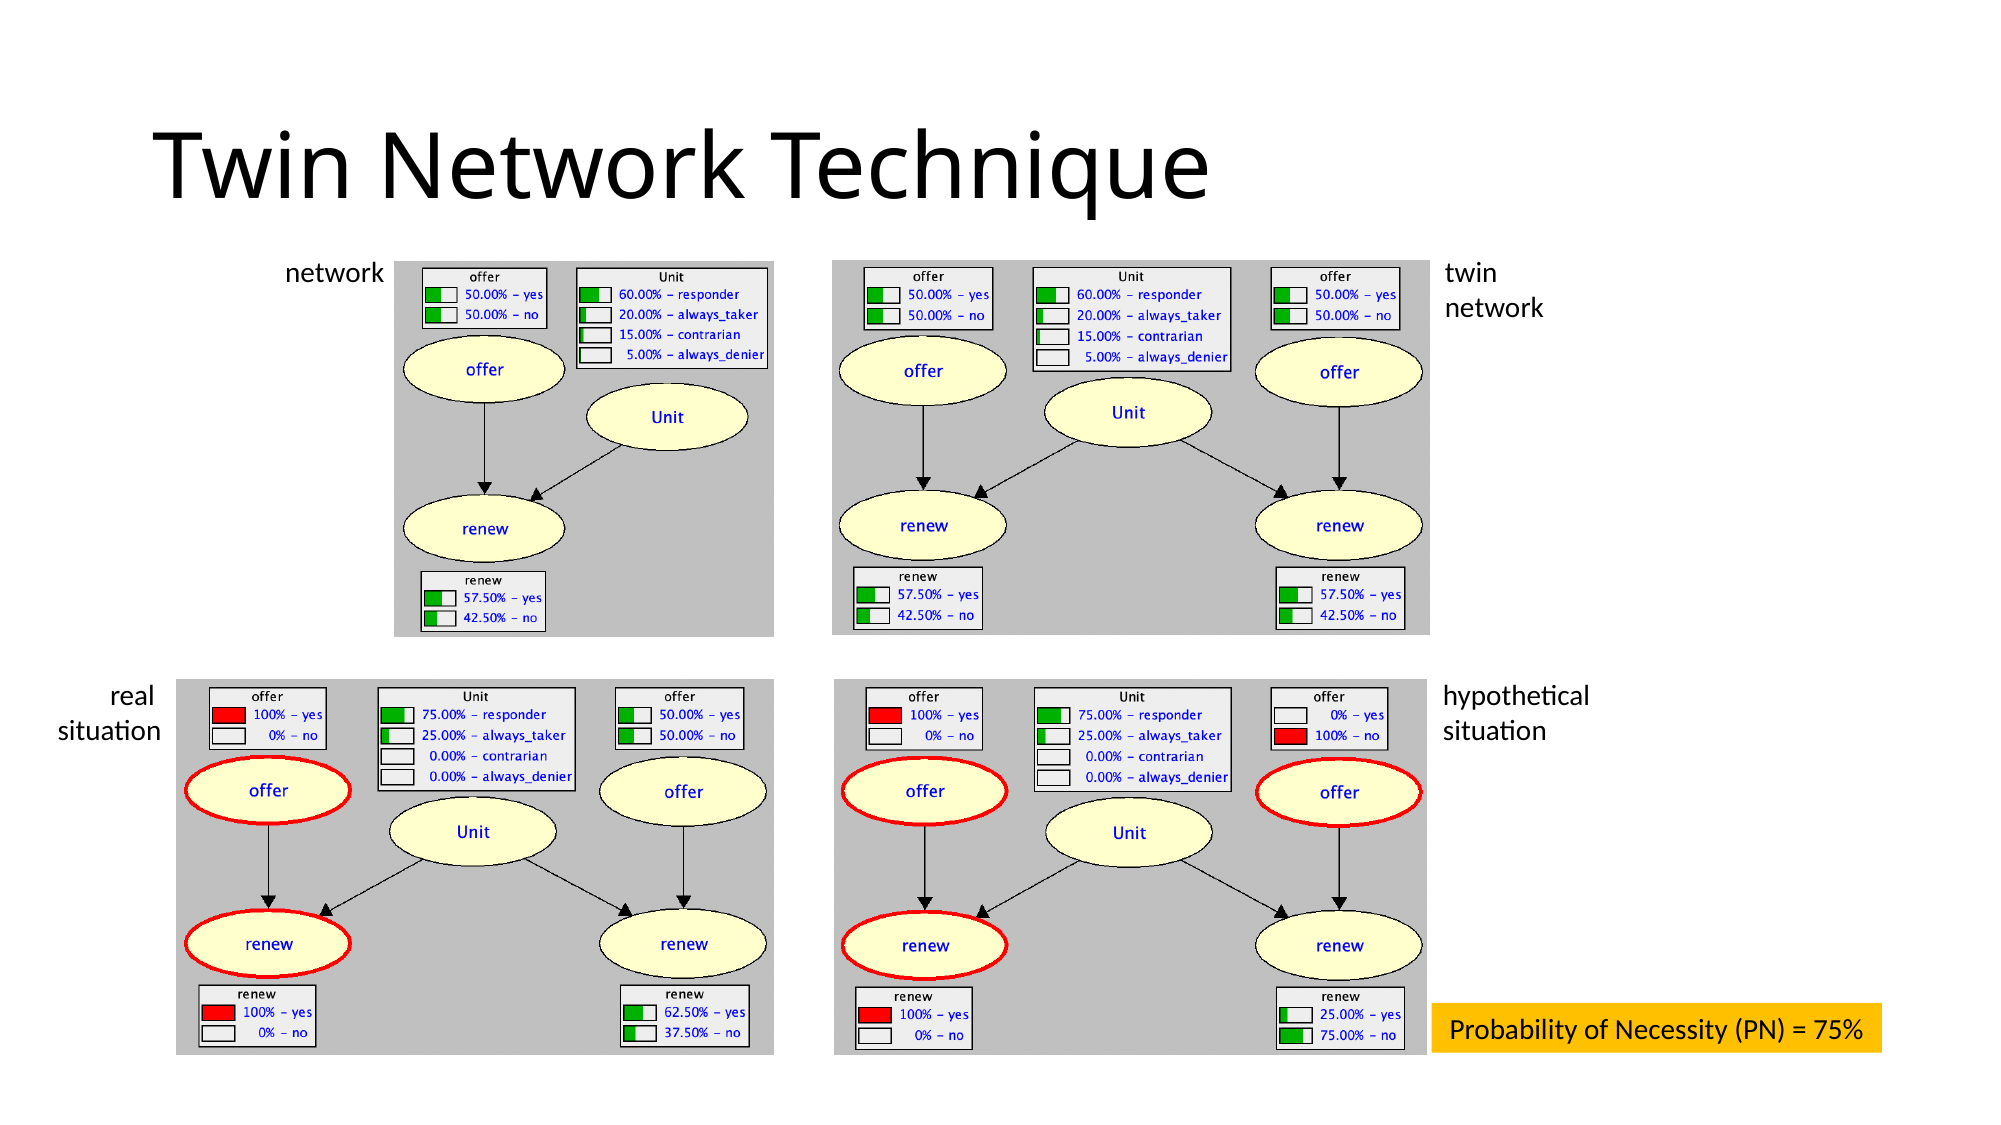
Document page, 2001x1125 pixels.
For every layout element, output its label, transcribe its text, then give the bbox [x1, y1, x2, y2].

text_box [834, 669, 1614, 1055]
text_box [832, 245, 1560, 635]
title Twin Network Technique [137, 59, 1863, 278]
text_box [269, 245, 774, 637]
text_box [40, 669, 774, 1055]
text_box Probability of Necessity (PN) = 75% [1614, 1002, 1882, 1053]
